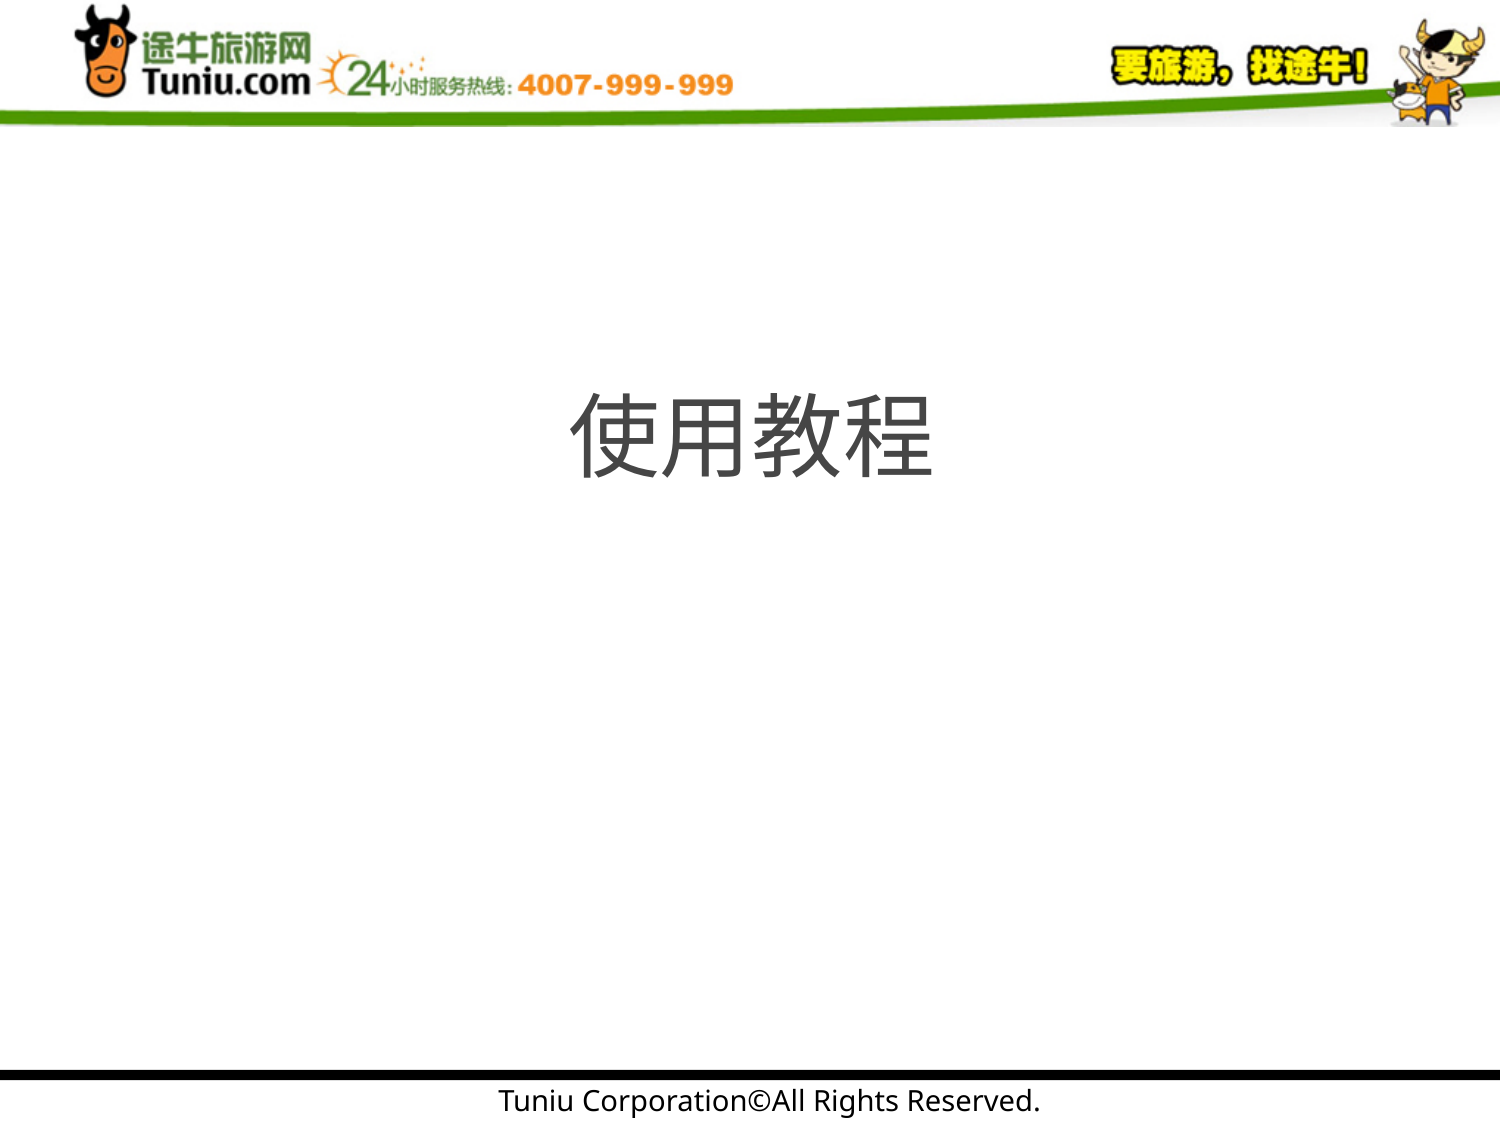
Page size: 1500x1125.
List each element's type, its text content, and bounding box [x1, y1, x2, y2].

picture [0, 0, 1500, 127]
title 使用教程 [76, 373, 1427, 494]
